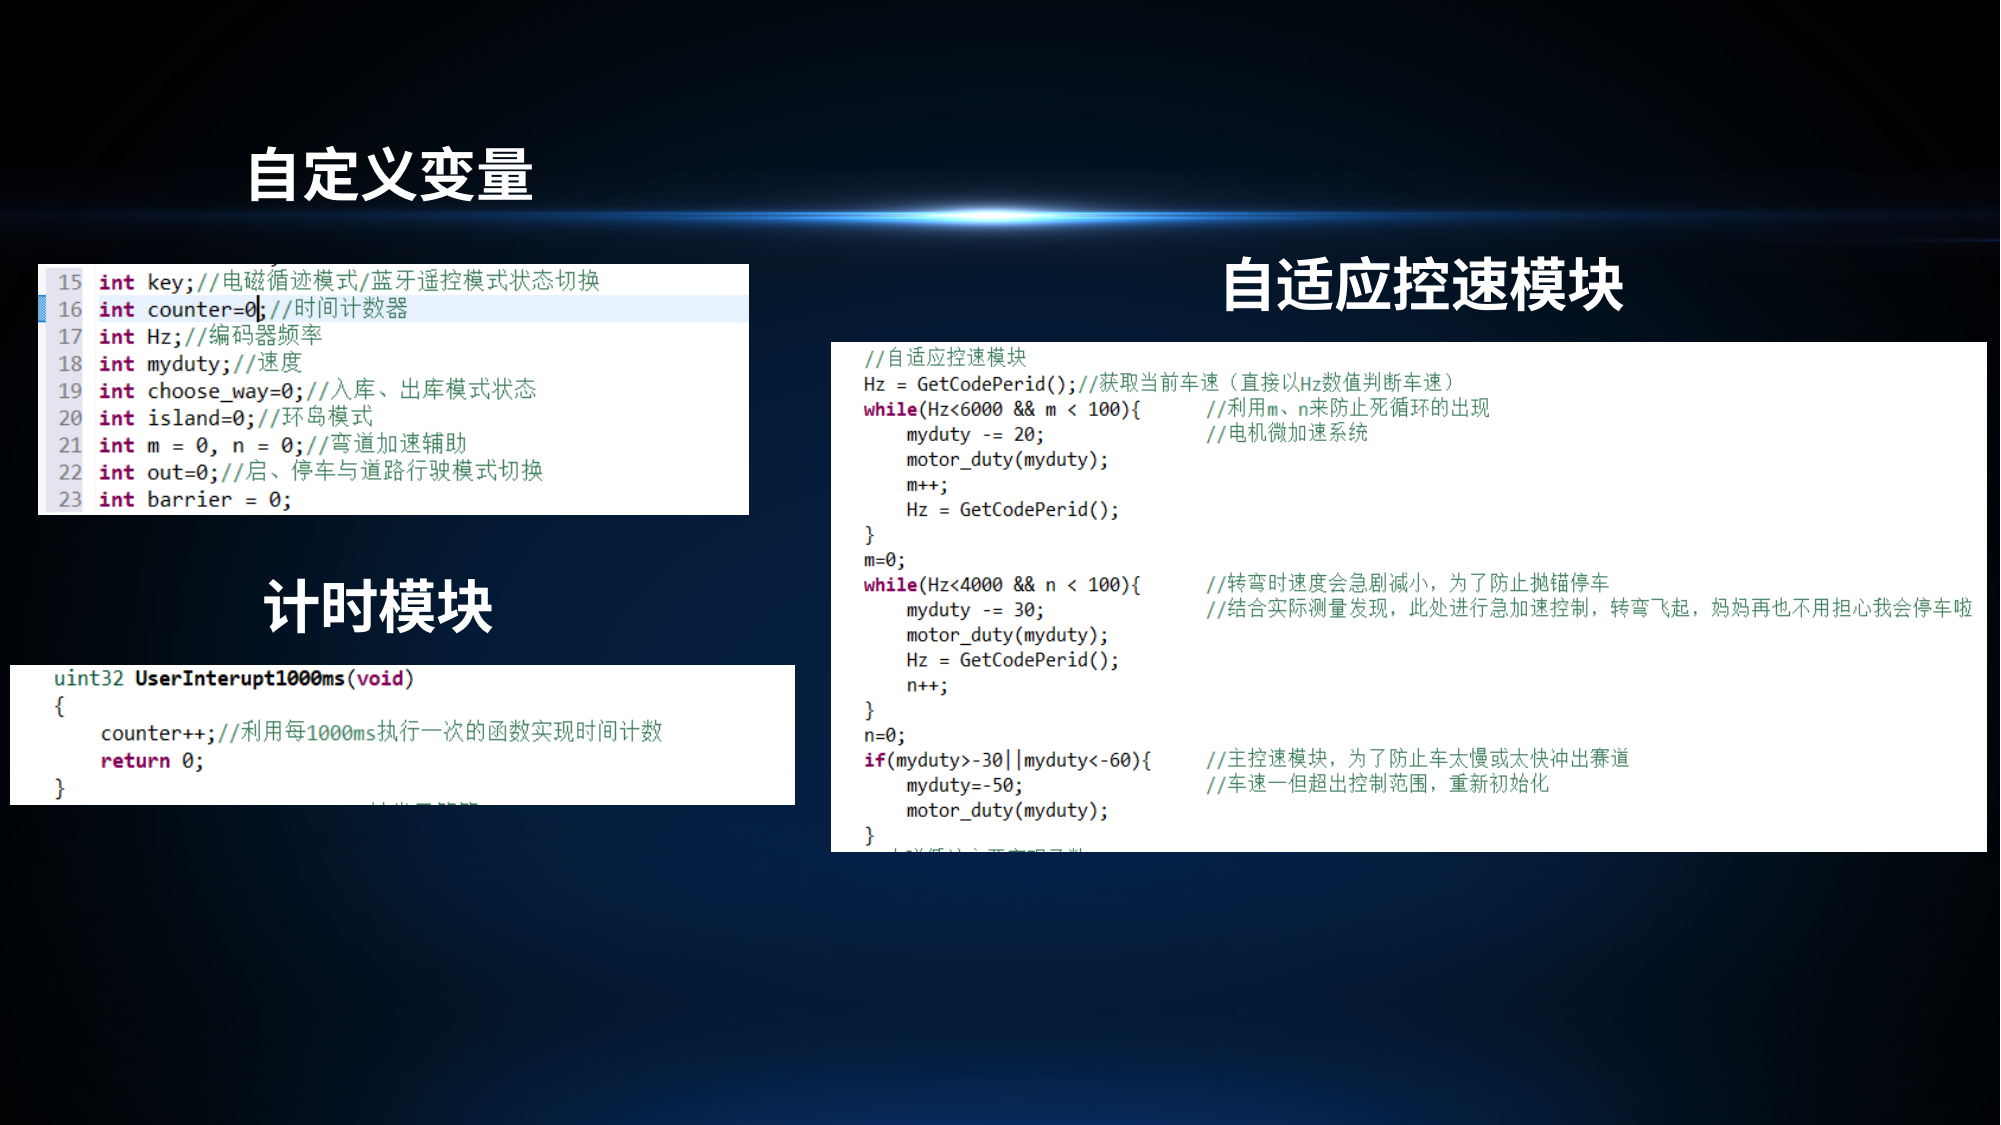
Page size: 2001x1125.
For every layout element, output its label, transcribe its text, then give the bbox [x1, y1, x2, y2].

text_box 自适应控速模块 [1153, 240, 1692, 326]
text_box 自定义变量 [120, 130, 659, 216]
picture [0, 0, 2000, 1125]
text_box 计时模块 [109, 562, 648, 648]
